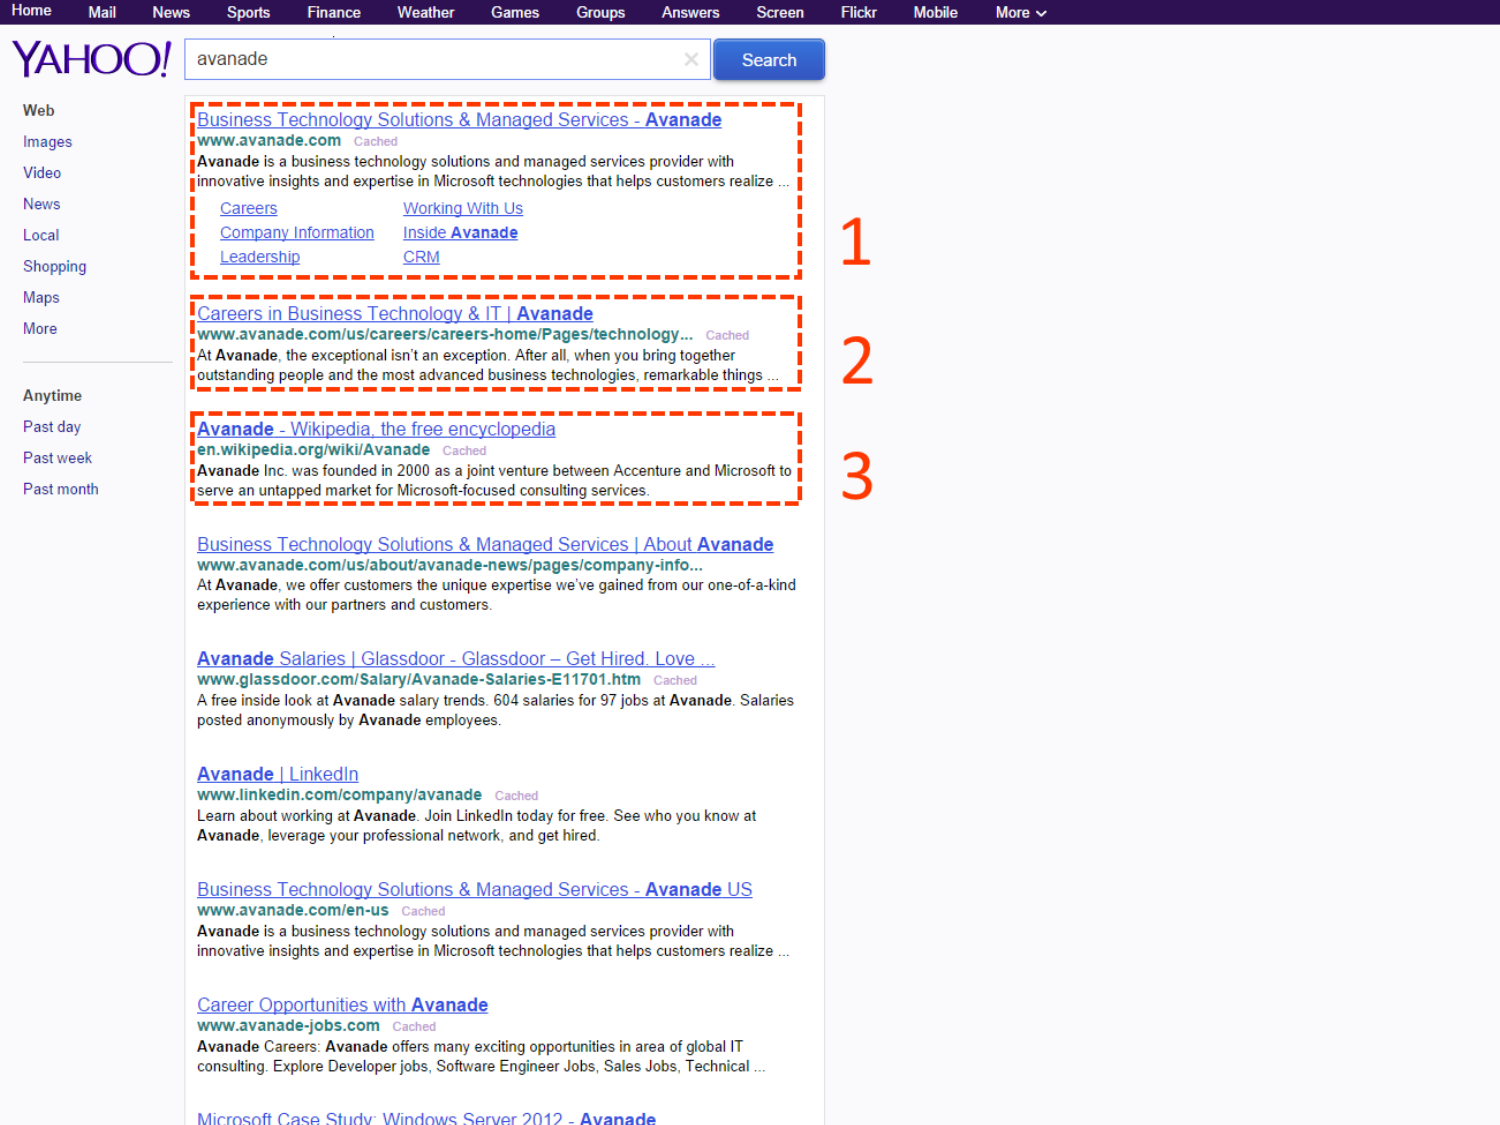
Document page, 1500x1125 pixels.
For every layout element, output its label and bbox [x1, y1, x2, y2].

list [0, 0, 1500, 1125]
